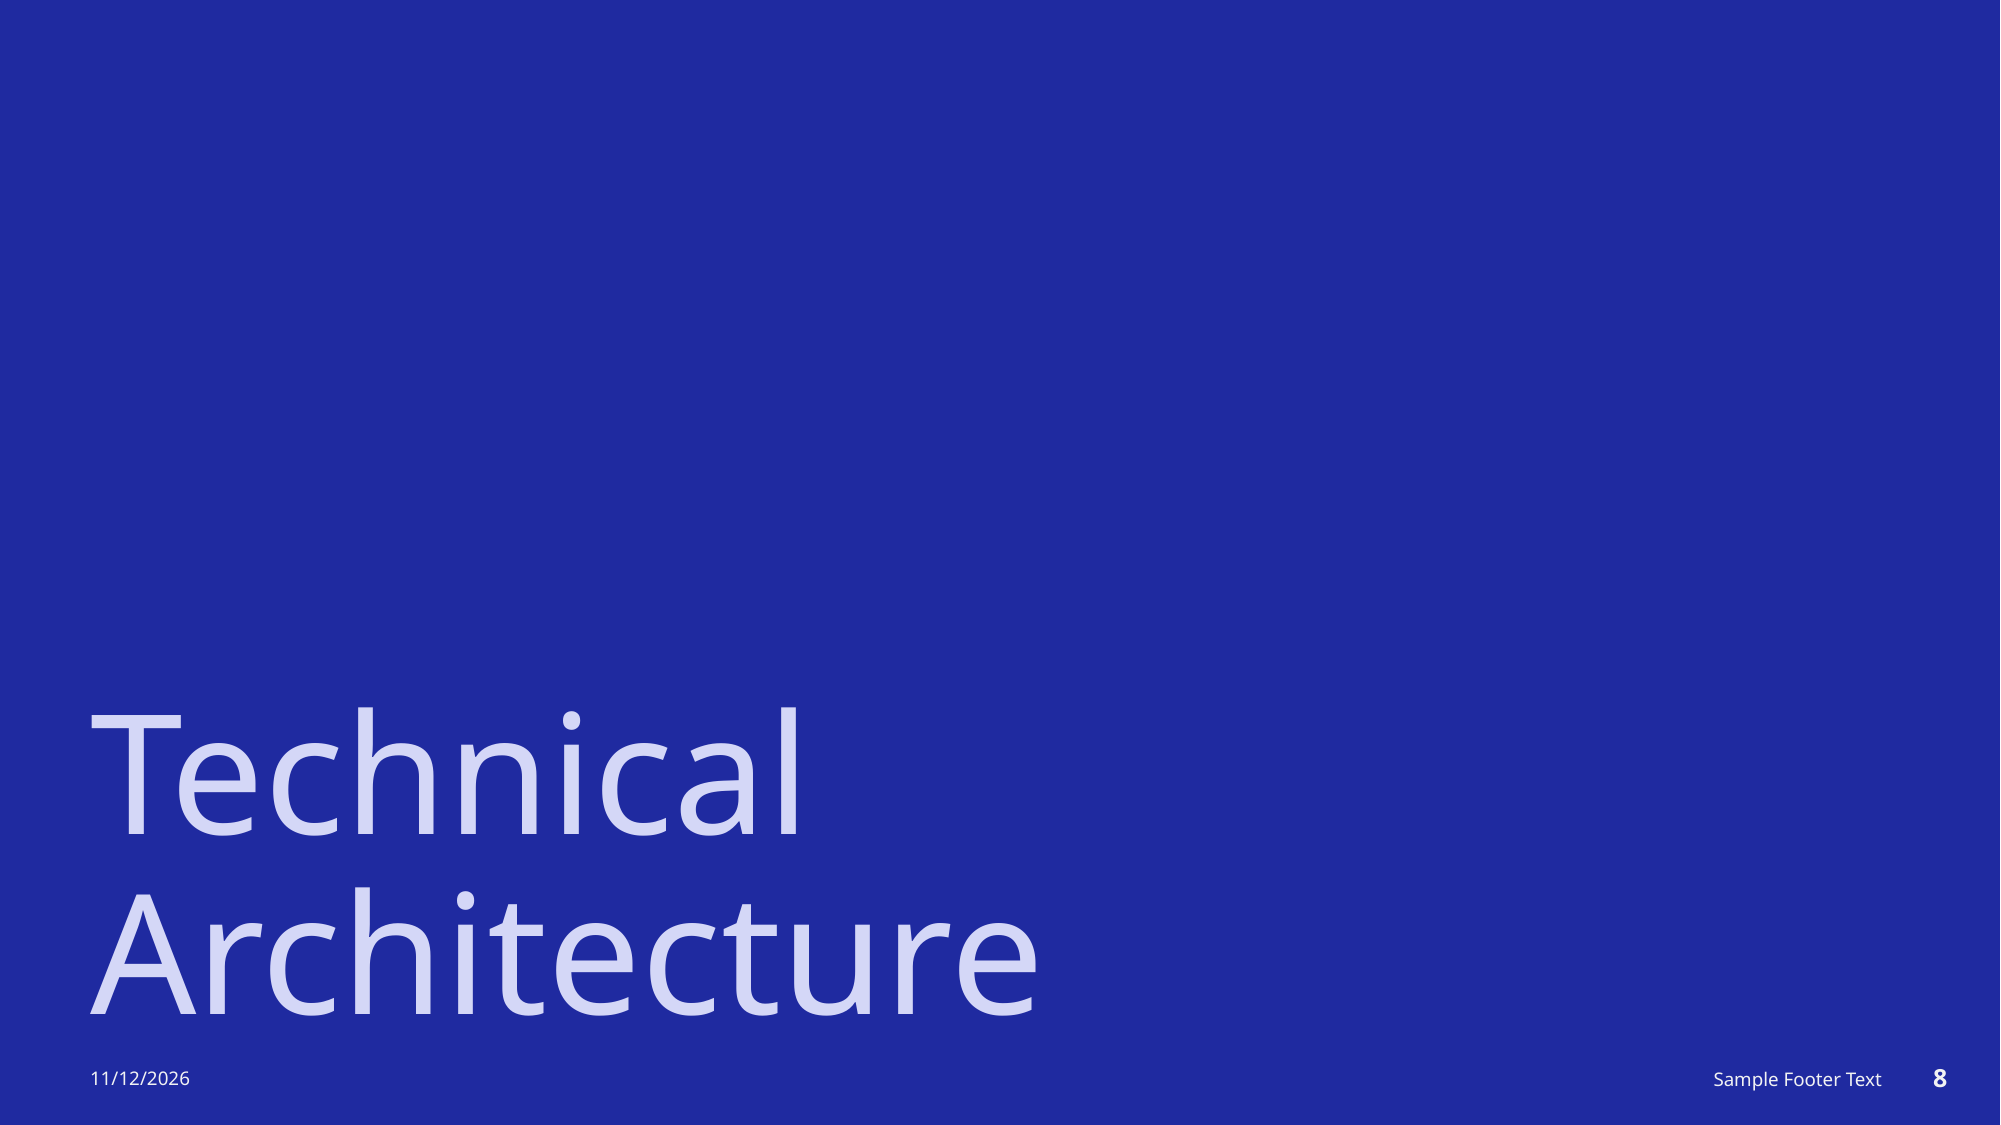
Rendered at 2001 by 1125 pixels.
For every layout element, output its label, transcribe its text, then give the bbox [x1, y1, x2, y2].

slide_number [75, 1049, 739, 1110]
footer Sample Footer Text [1365, 1049, 1896, 1110]
slide_number 8 [1896, 1049, 1984, 1110]
title Technical Architecture [75, 575, 1320, 1059]
